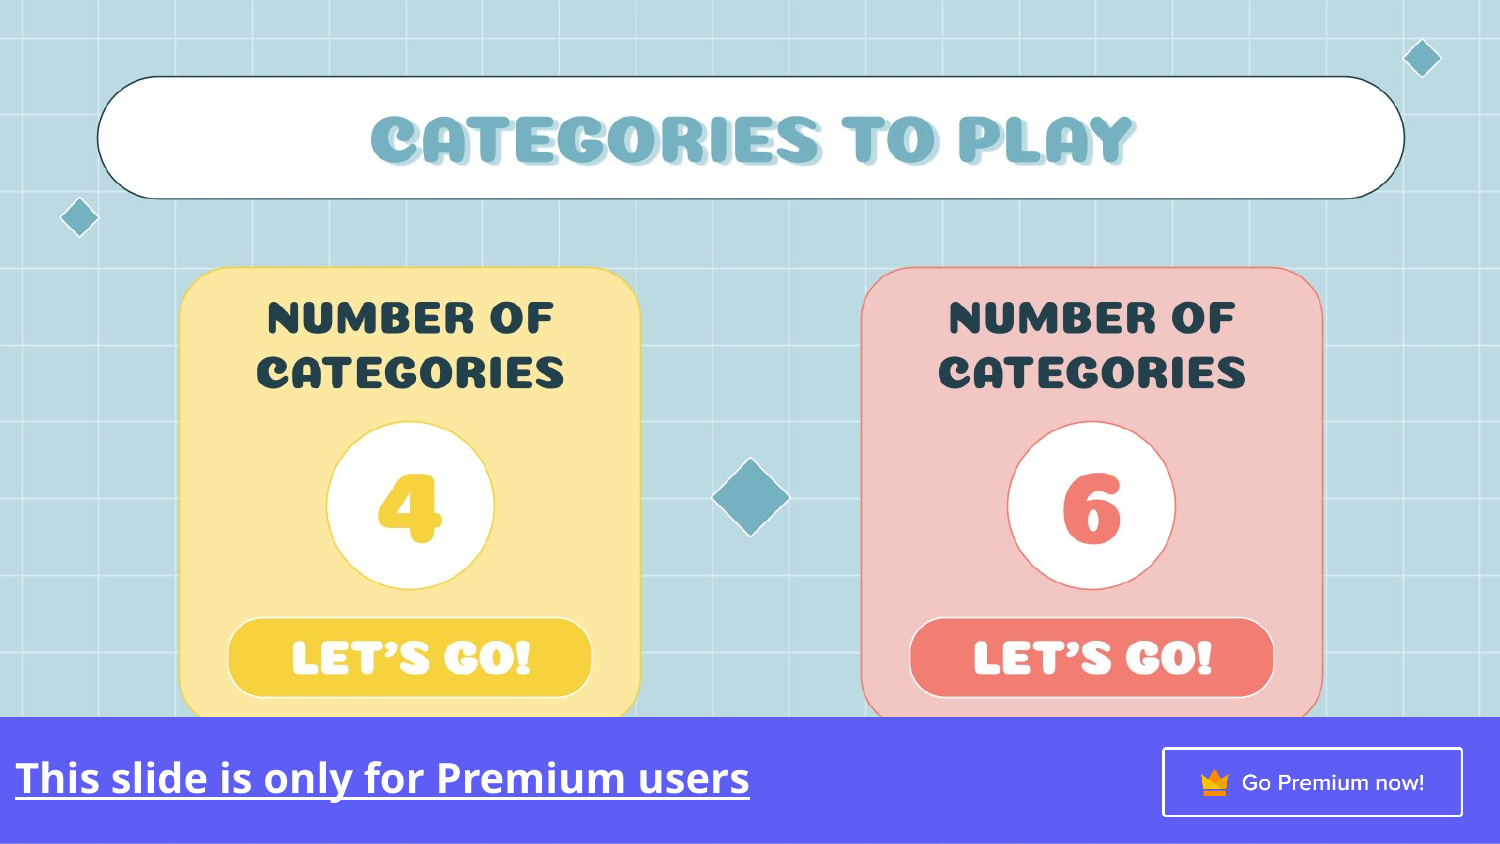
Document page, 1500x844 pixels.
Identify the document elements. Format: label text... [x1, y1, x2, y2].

picture [1162, 747, 1463, 817]
picture [0, 0, 1500, 717]
text_box This slide is only for Premium users [0, 717, 1500, 844]
